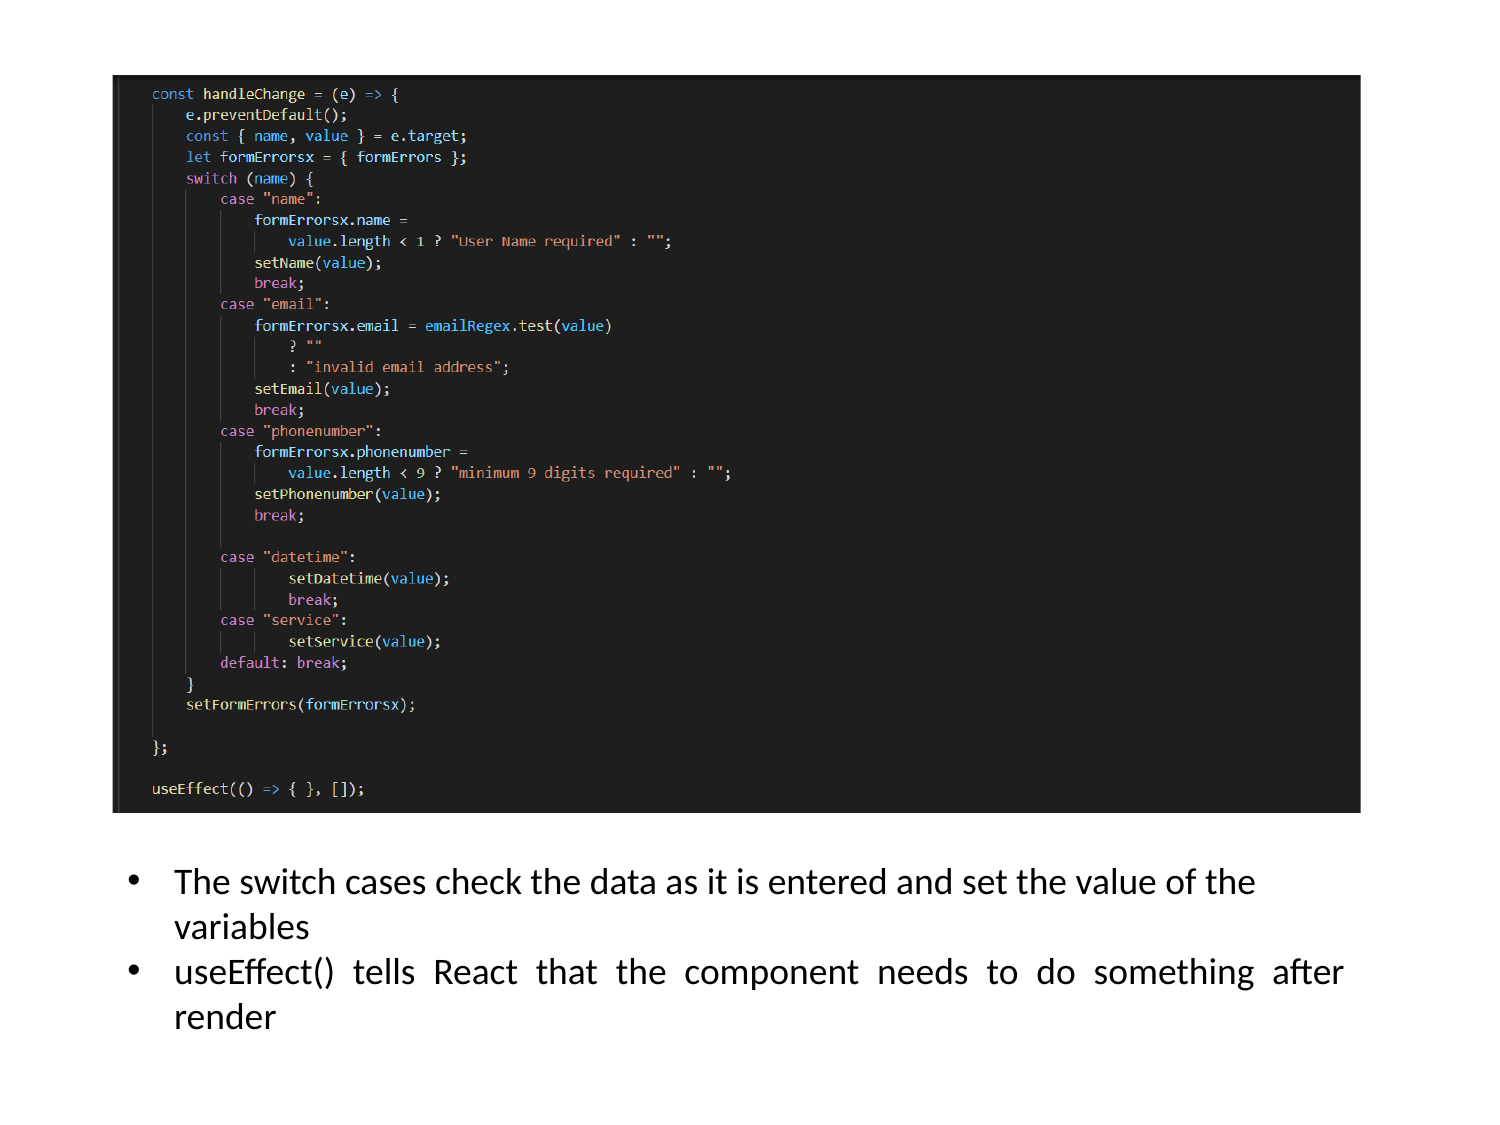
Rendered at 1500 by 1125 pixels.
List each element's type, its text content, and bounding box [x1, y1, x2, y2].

text_box The switch cases check the data as it is entered and set the value of the variables useEffect() tells React that the component needs to do something after render [112, 849, 1361, 1045]
picture [112, 74, 1361, 813]
